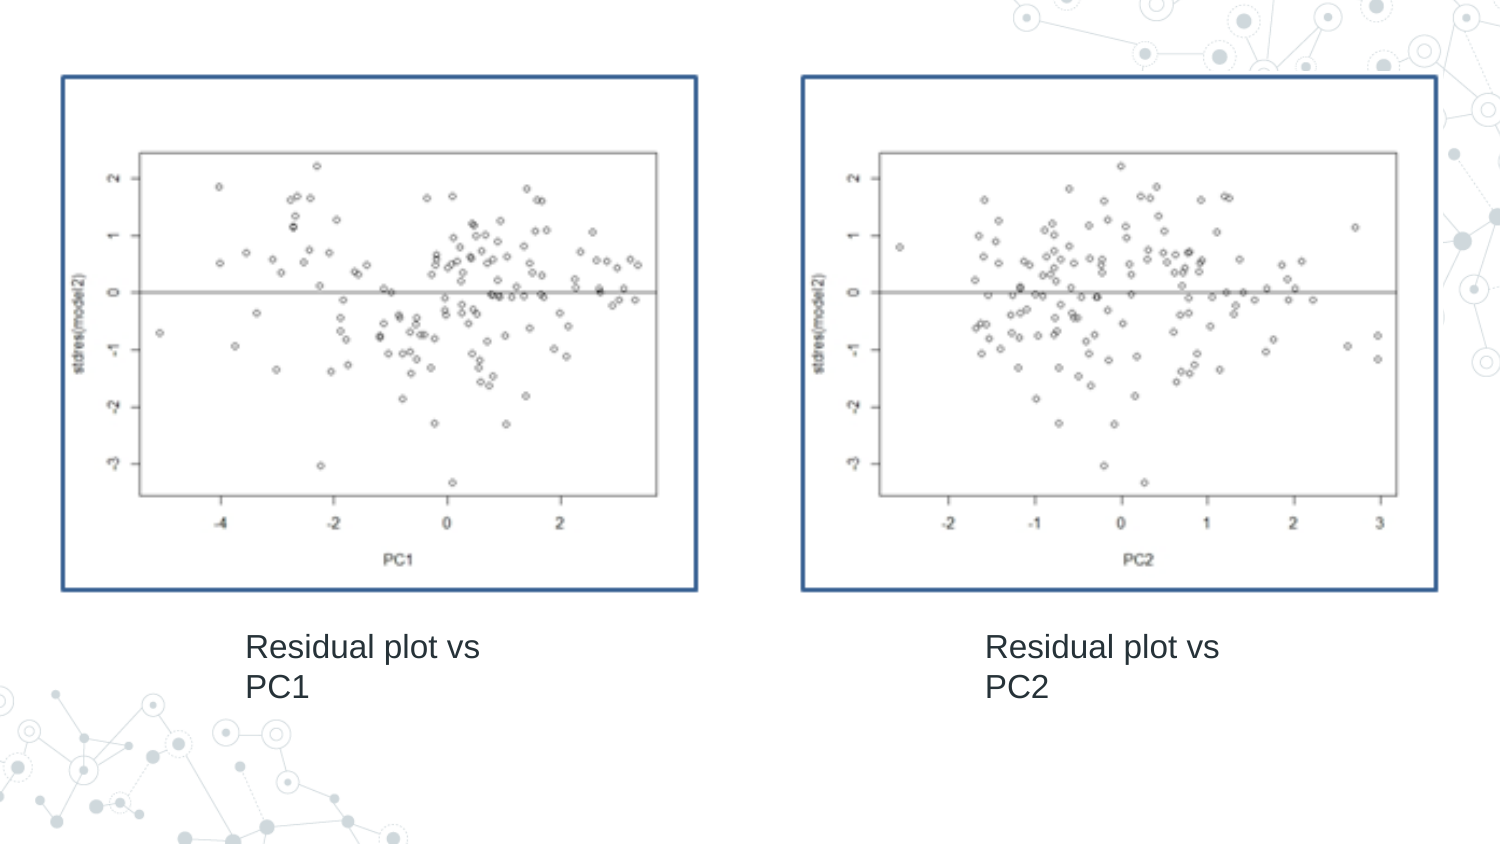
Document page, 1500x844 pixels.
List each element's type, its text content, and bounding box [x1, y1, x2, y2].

text_box Residual plot vs PC1 [230, 609, 544, 720]
text_box Residual plot vs PC2 [969, 609, 1270, 720]
picture [0, 0, 1500, 844]
